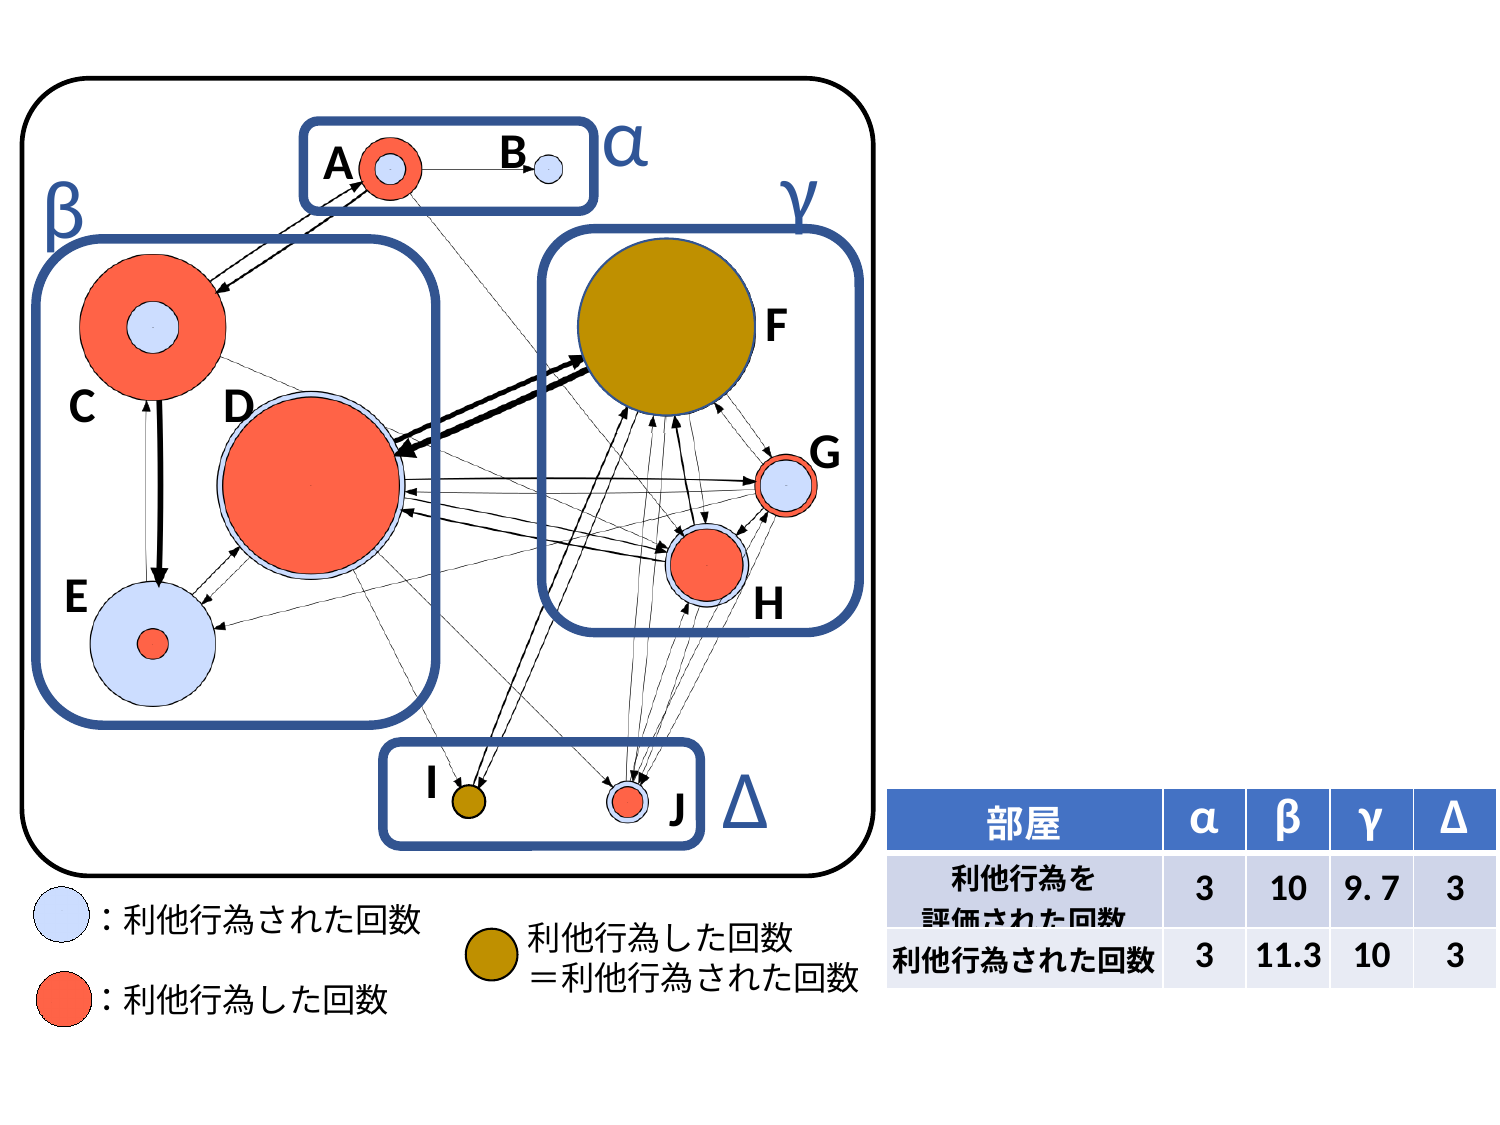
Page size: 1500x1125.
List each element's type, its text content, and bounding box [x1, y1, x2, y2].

table_cell 利他行為された回数 [895, 929, 1162, 988]
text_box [21, 76, 874, 876]
table_header 部屋 [887, 789, 1162, 850]
table_cell 11.3 [1247, 929, 1329, 988]
table_cell 3 [1414, 929, 1496, 988]
table_cell 3 [1164, 929, 1245, 988]
table_header γ [1331, 789, 1413, 850]
table_cell 3 [1164, 856, 1245, 927]
table_header Δ [1414, 789, 1496, 850]
table_header α [1164, 789, 1245, 850]
table_cell 10 [1331, 929, 1413, 988]
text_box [33, 886, 480, 1028]
table_cell 3 [1414, 856, 1496, 927]
table_cell 利他行為を 評価された回数 [887, 856, 1162, 927]
table_cell 10 [1247, 856, 1329, 927]
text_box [465, 909, 895, 1006]
table_cell 9. 7 [1331, 856, 1413, 927]
table_header β [1247, 789, 1329, 850]
